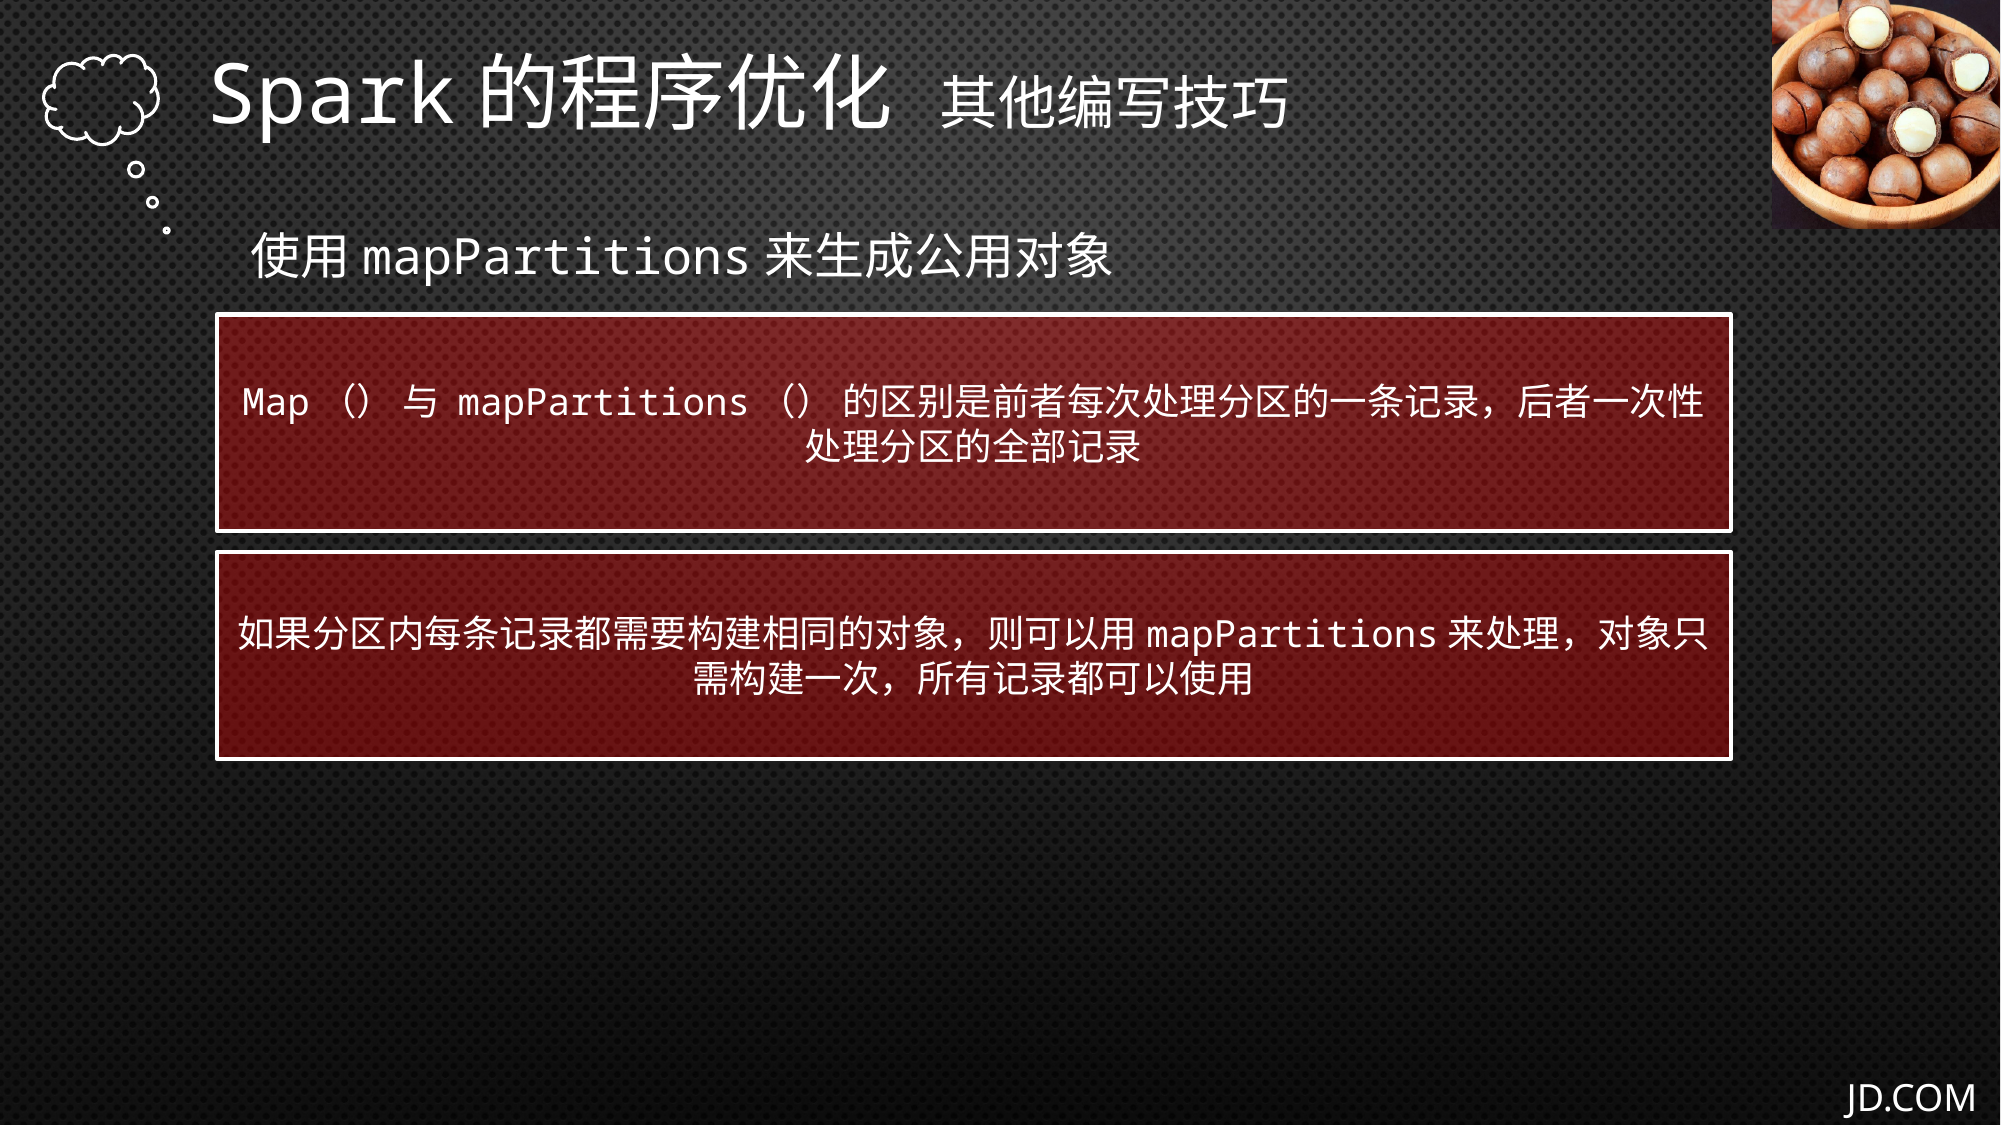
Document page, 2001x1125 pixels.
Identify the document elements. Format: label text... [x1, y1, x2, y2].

text_box Map（） 与 mapPartitions（） 的区别是前者每次处理分区的一条记录，后者一次性处理分区的全部记录 [215, 313, 1732, 532]
text_box Spark的程序优化 [191, 32, 1016, 148]
text_box 使用mapPartitions来生成公用对象 [235, 216, 1517, 292]
text_box [162, 226, 171, 235]
picture [1771, 0, 2000, 230]
text_box 其他编写技巧 [925, 59, 1305, 144]
text_box 如果分区内每条记录都需要构建相同的对象，则可以用mapPartitions来处理，对象只需构建一次，所有记录都可以使用 [215, 550, 1732, 760]
text_box [127, 160, 145, 179]
text_box [146, 195, 159, 209]
text_box [42, 53, 160, 147]
text_box JD.COM [1831, 1066, 1993, 1125]
